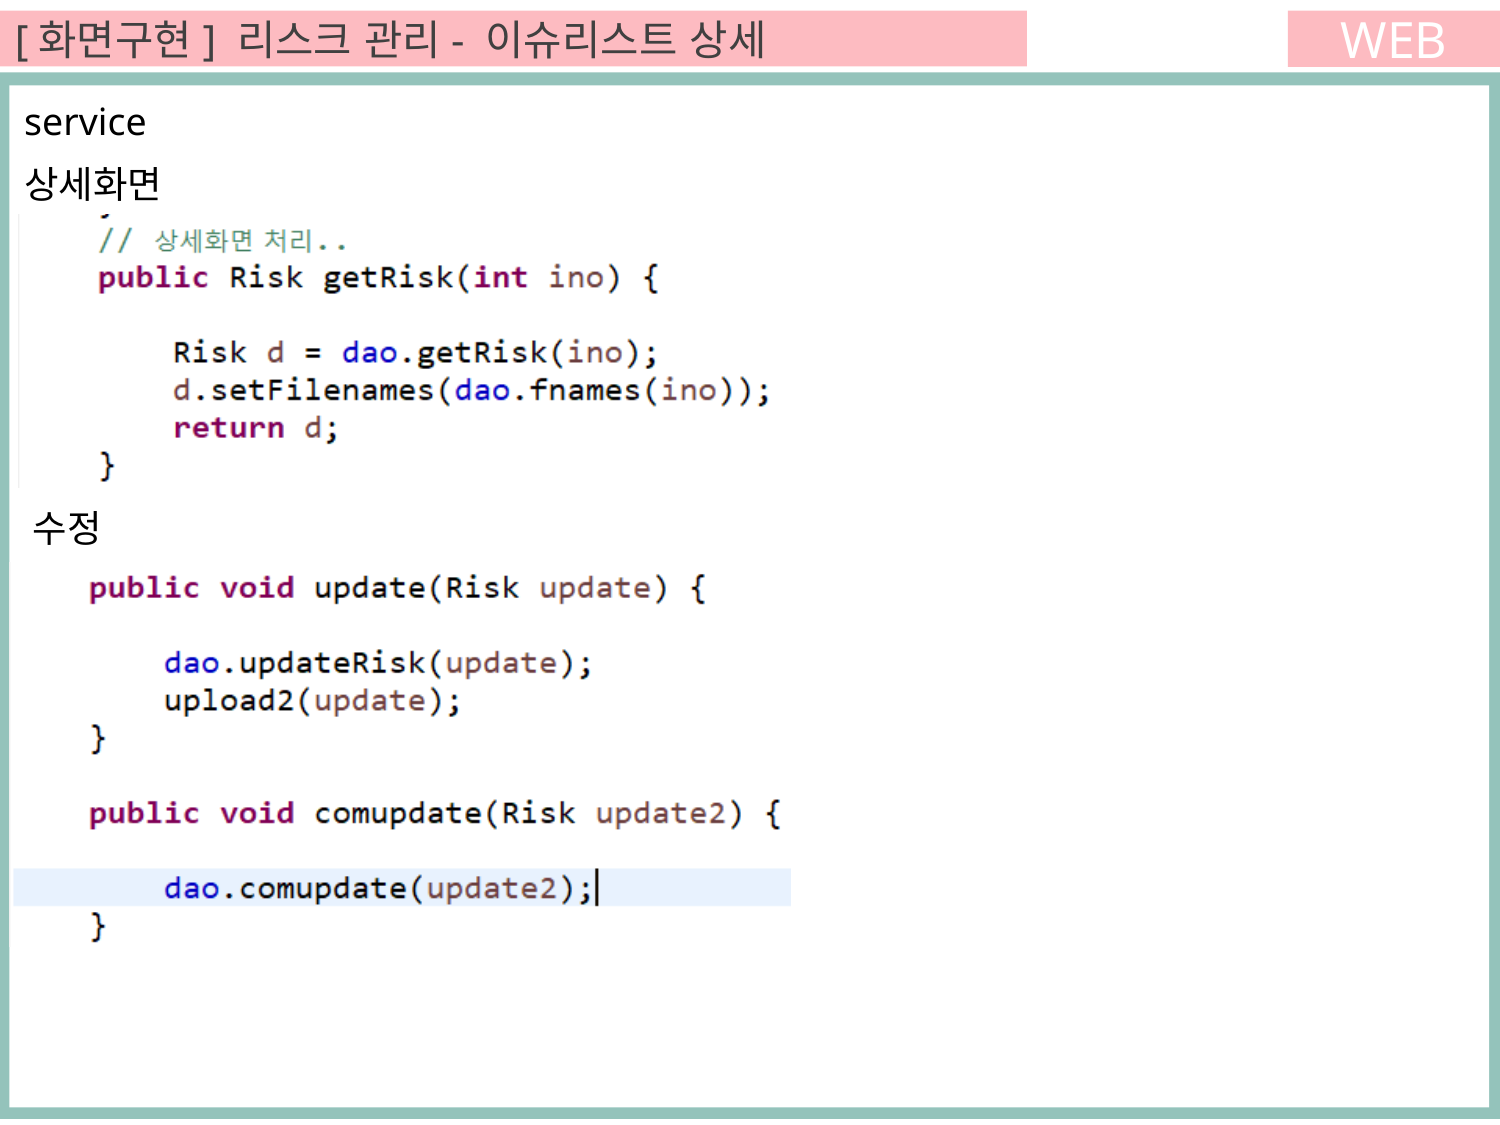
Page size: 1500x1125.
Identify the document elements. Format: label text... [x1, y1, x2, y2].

text_box WEB [1286, 9, 1500, 69]
picture [17, 214, 783, 489]
picture [9, 562, 791, 948]
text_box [0, 72, 1500, 1120]
text_box [화면구현] 리스크 관리- 이슈리스트 상세 [0, 9, 1029, 68]
